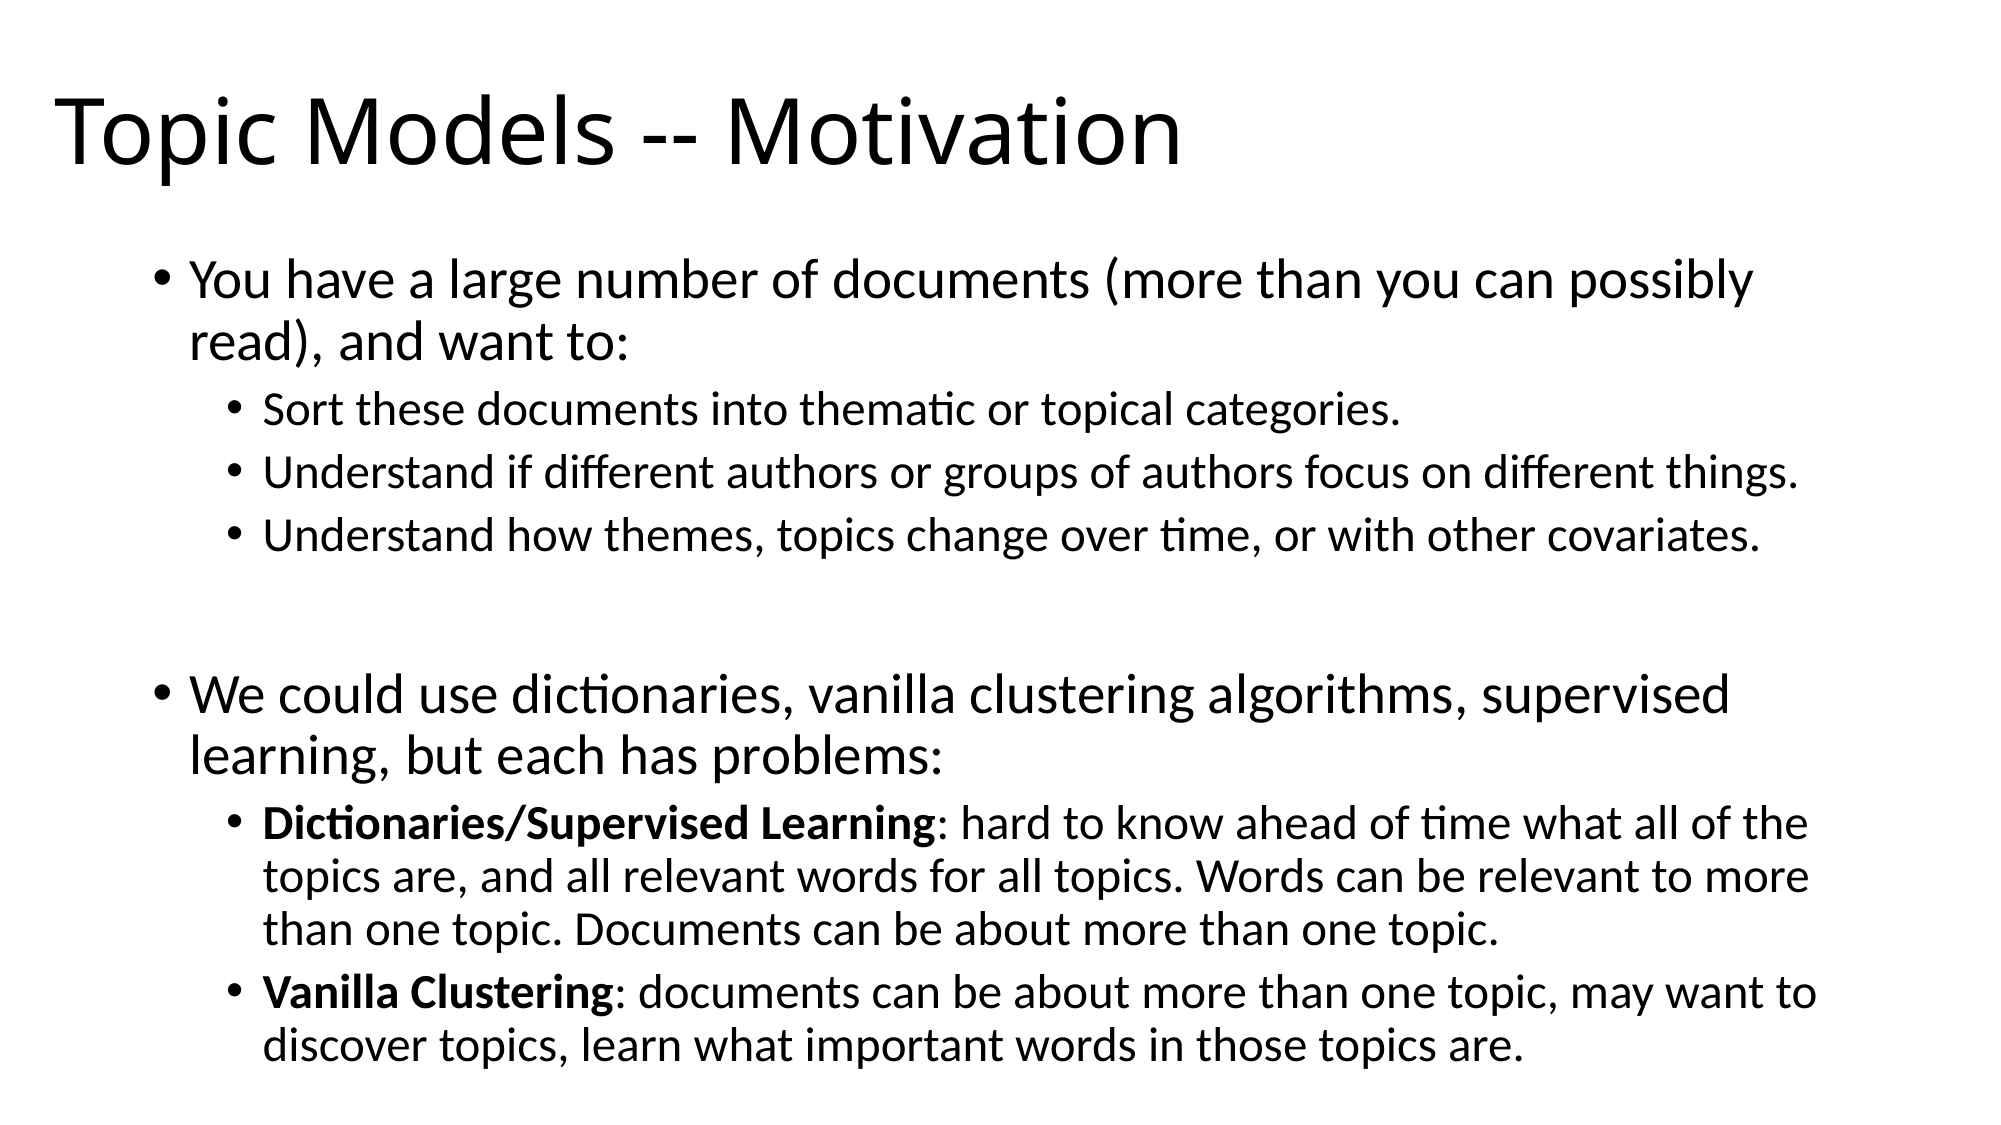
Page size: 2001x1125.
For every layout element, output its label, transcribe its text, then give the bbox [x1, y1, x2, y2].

title Topic Models -- Motivation [39, 26, 1765, 244]
list You have a large number of documents (more than you can possibly read), and want to: Sort these documents into thematic or topical categories. Understand if different authors or groups of authors focus on different things. Understand how themes, topics change over time, or with other covariates. We could use dictionaries, vanilla clustering algorithms, supervised learning, but each has problems: Dictionaries/Supervised Learning: hard to know ahead of time what all of the topics are, and all relevant words for all topics. Words can be relevant to more than one topic. Documents can be about more than one topic. Vanilla Clustering: documents can be about more than one topic, may want to discover topics, learn what important words in those topics are. [137, 241, 1863, 1082]
